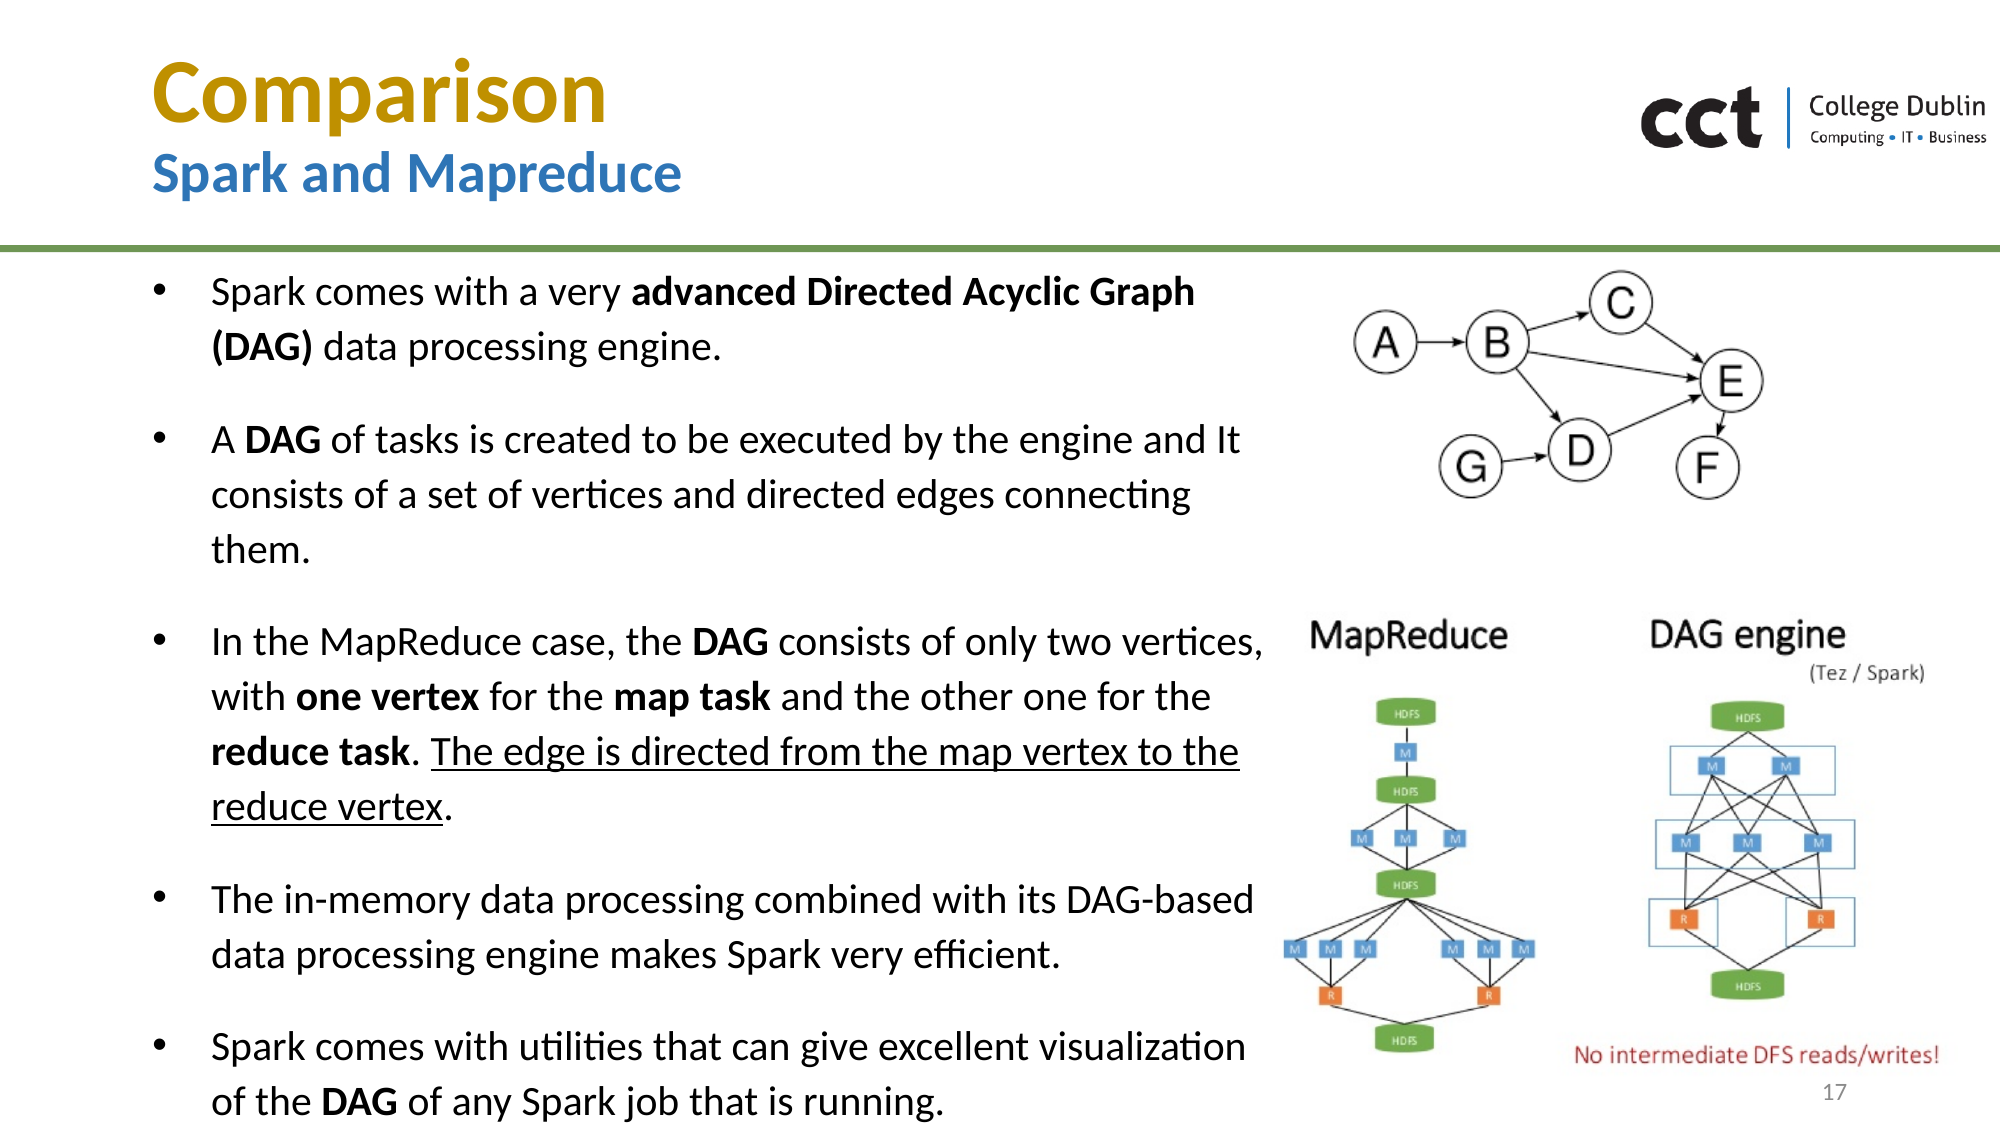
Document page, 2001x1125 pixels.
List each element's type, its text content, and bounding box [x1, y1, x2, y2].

list Spark comes with a very advanced Directed Acyclic Graph (DAG) data processing engine. A DAG of tasks is created to be executed by the engine and It consists of a set of vertices and directed edges connecting them. In the MapReduce case, the DAG consists of only two vertices, with one vertex for the map task and the other one for the reduce task. The edge is directed from the map vertex to the reduce vertex. The in-memory data processing combined with its DAG-based data processing engine makes Spark very efficient. Spark comes with utilities that can give excellent visualization of the DAG of any Spark job that is running. [137, 251, 1303, 1121]
picture [1638, 71, 1996, 166]
title Comparison Spark and Mapreduce [137, 15, 1618, 233]
picture [1349, 264, 1790, 529]
slide_number 17 [1412, 1082, 1863, 1120]
picture [1234, 596, 1973, 1082]
